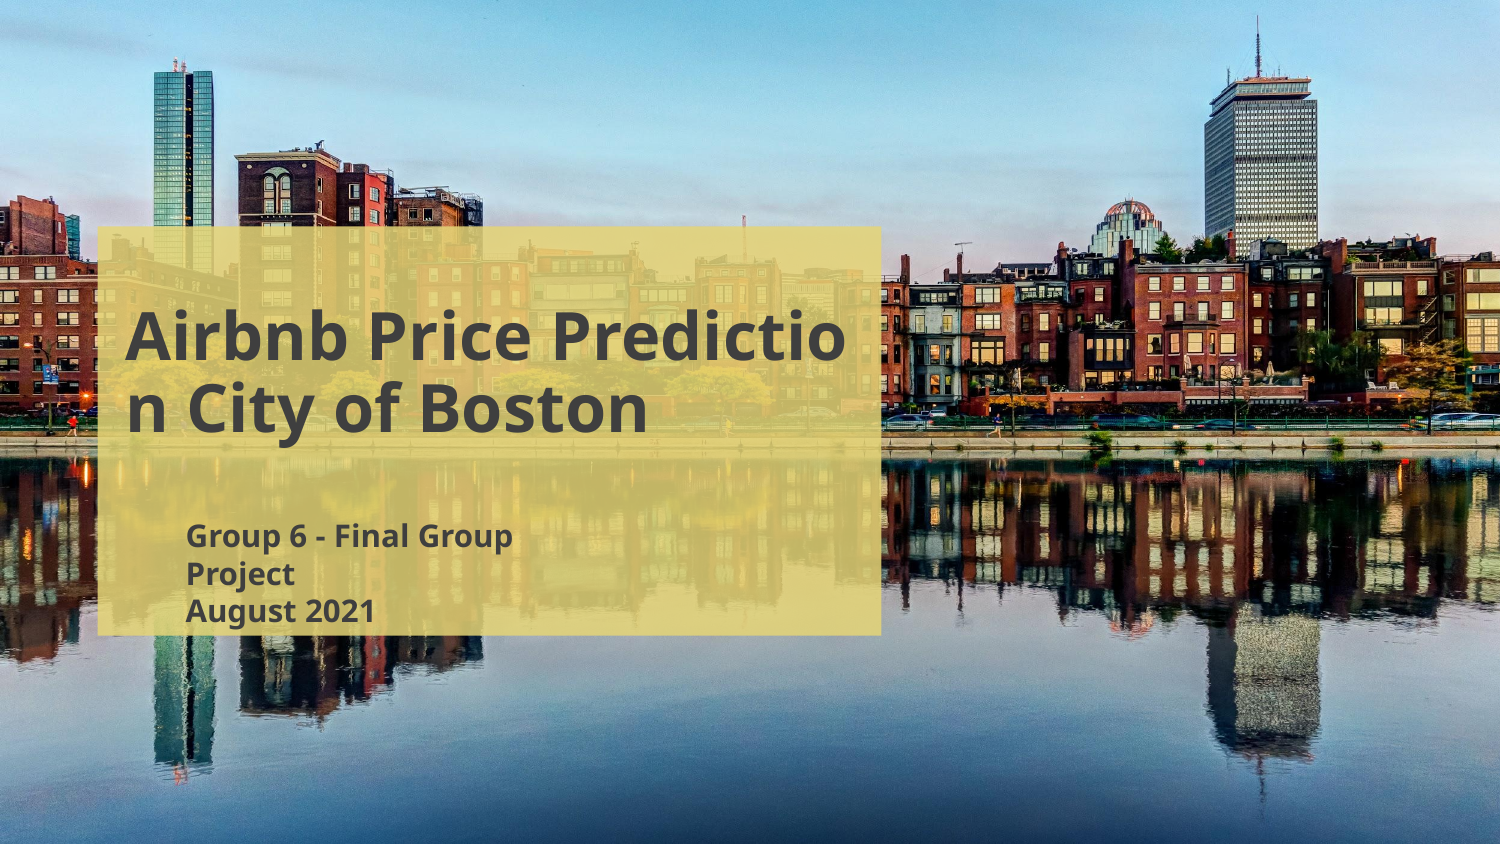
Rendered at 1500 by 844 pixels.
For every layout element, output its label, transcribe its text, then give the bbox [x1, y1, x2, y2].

title Airbnb Price Prediction City of Boston [110, 269, 887, 462]
text_box [97, 226, 882, 636]
subtitle Group 6 - Final Group Project August 2021 [170, 526, 626, 644]
picture [0, 0, 1500, 844]
